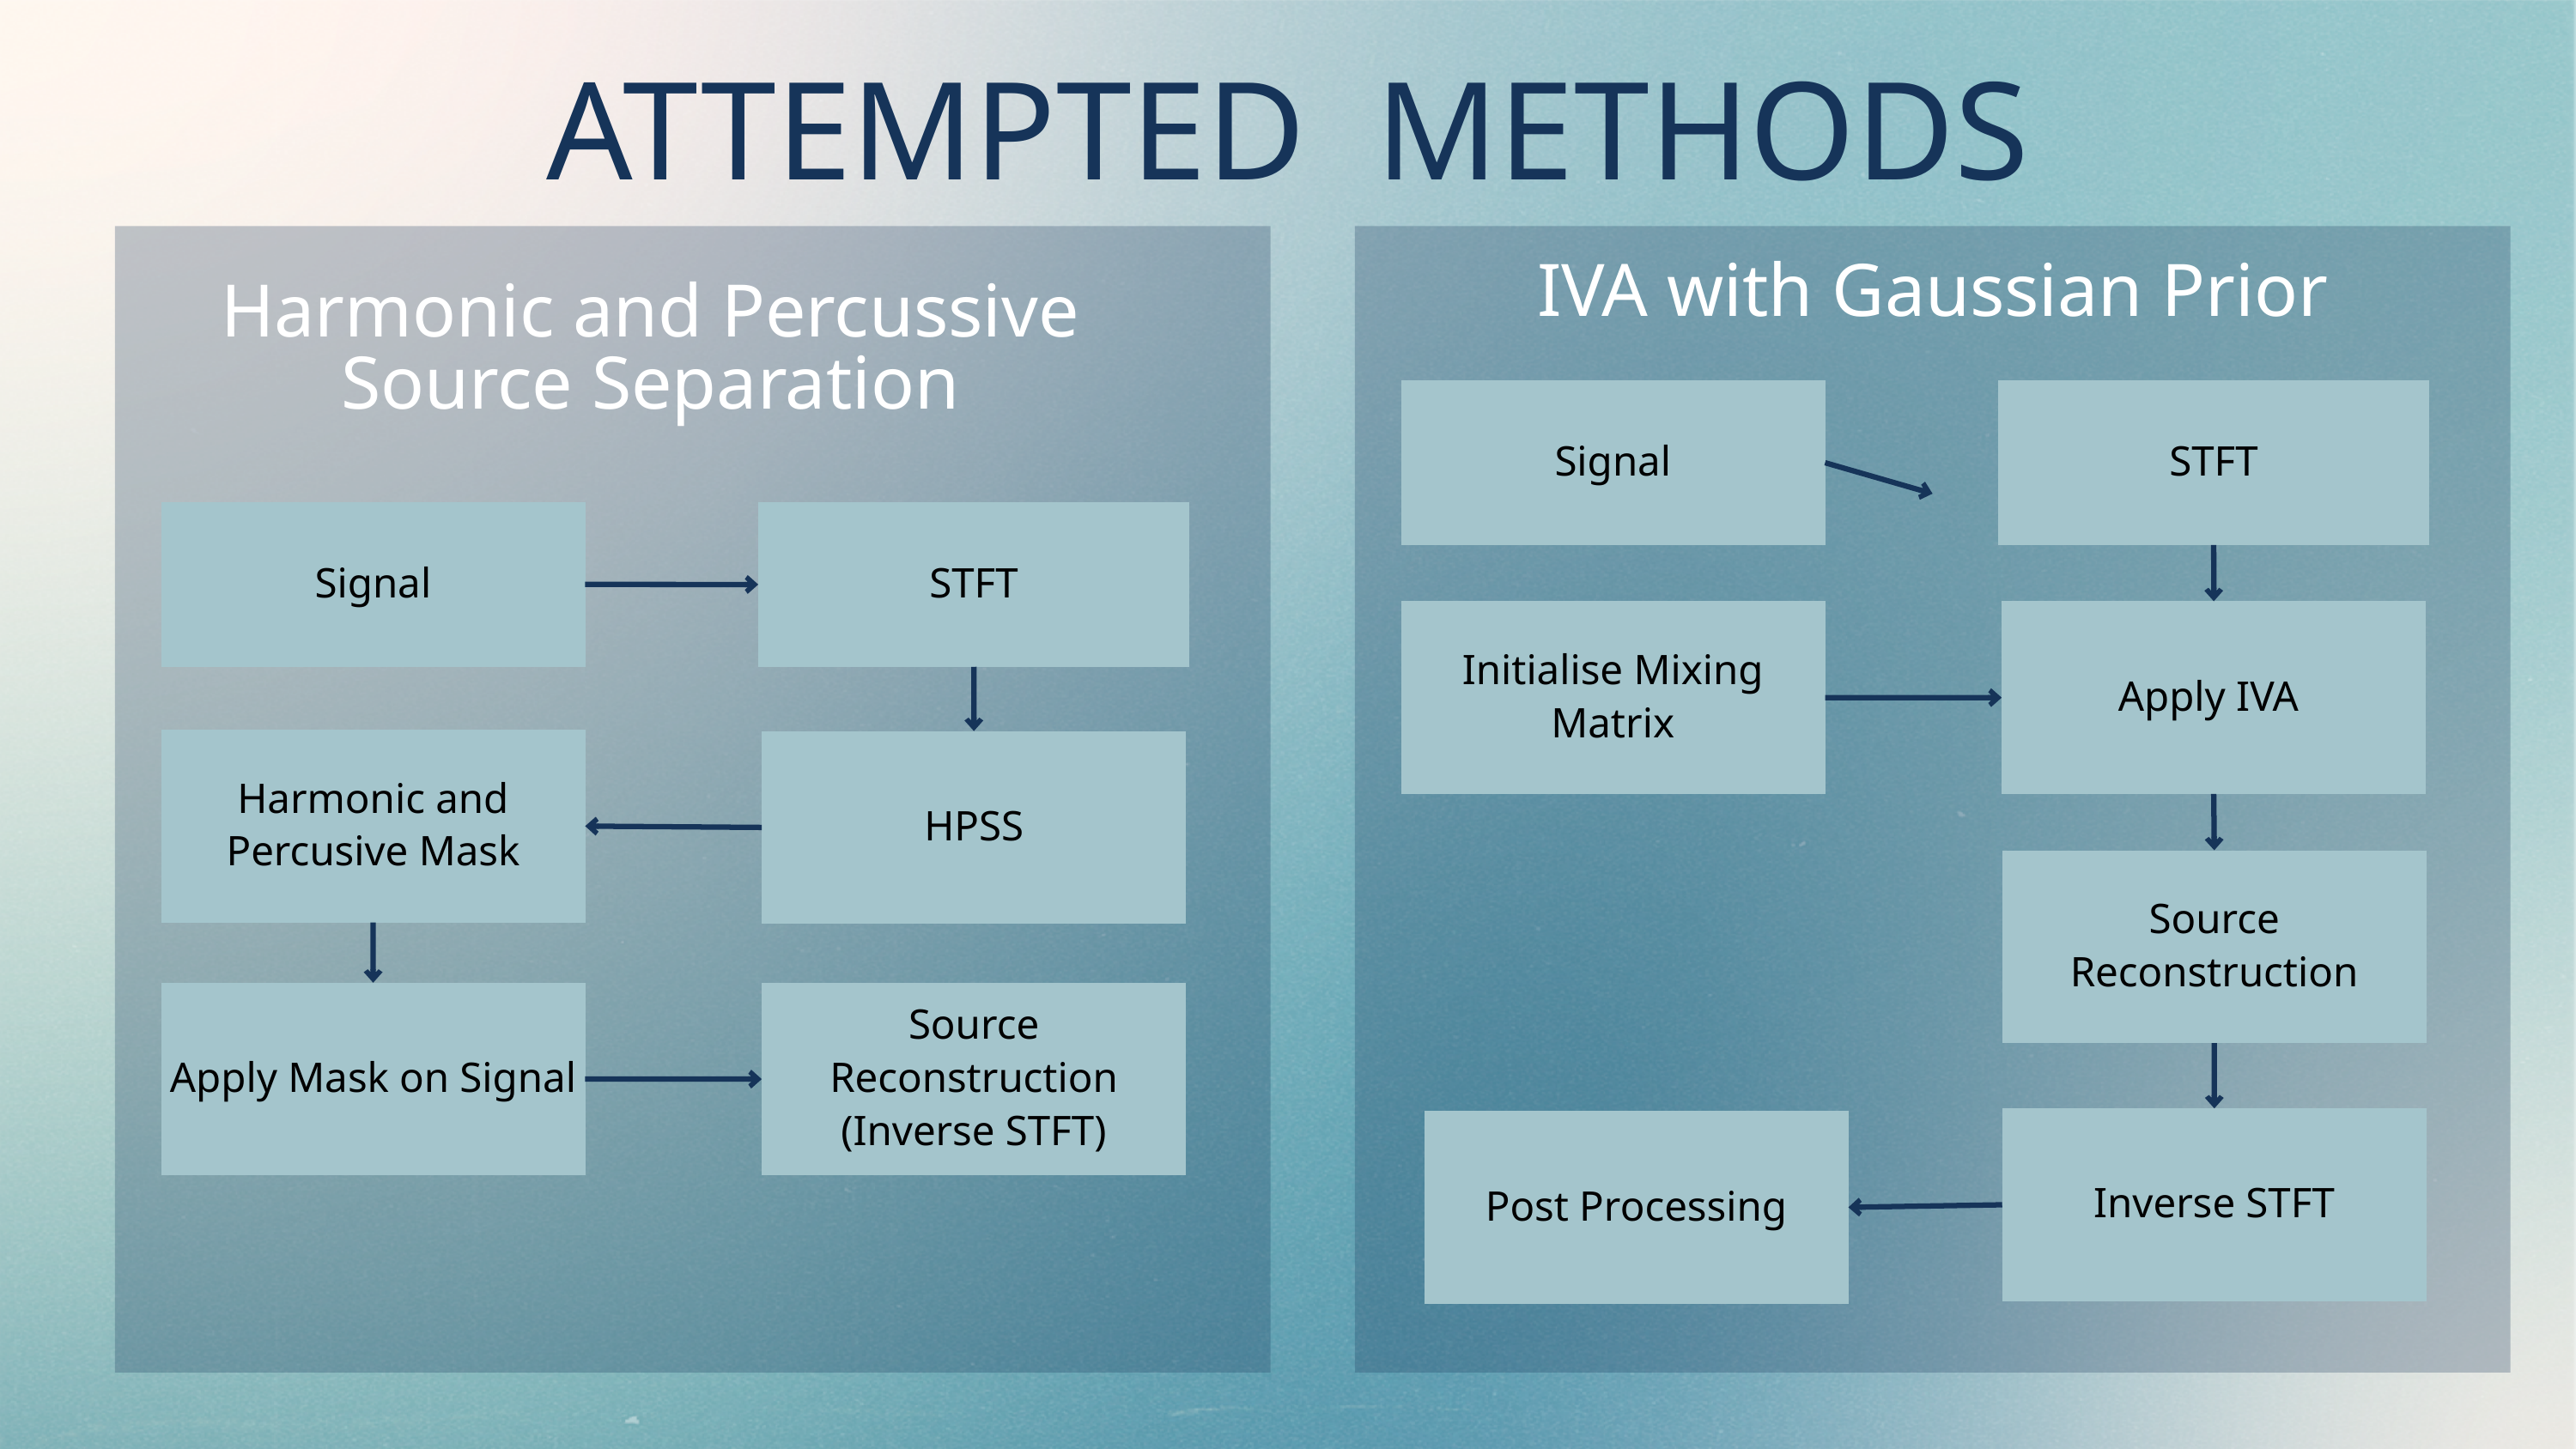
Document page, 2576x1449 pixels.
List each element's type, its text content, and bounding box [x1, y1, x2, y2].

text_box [2002, 1107, 2427, 1301]
text_box [0, 0, 2576, 1449]
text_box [161, 982, 586, 1176]
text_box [761, 731, 1187, 925]
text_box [2002, 850, 2427, 1044]
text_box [1424, 1110, 1849, 1304]
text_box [114, 226, 1271, 1373]
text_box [1501, 255, 2365, 408]
text_box ATTEMPTED METHODS [144, 71, 2432, 208]
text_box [1400, 379, 1826, 546]
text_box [2001, 601, 2427, 795]
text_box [1400, 601, 1826, 795]
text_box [185, 276, 1115, 500]
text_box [761, 982, 1187, 1176]
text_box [1354, 226, 2511, 1373]
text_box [161, 501, 586, 667]
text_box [1997, 379, 2430, 546]
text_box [757, 501, 1190, 667]
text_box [161, 729, 586, 923]
